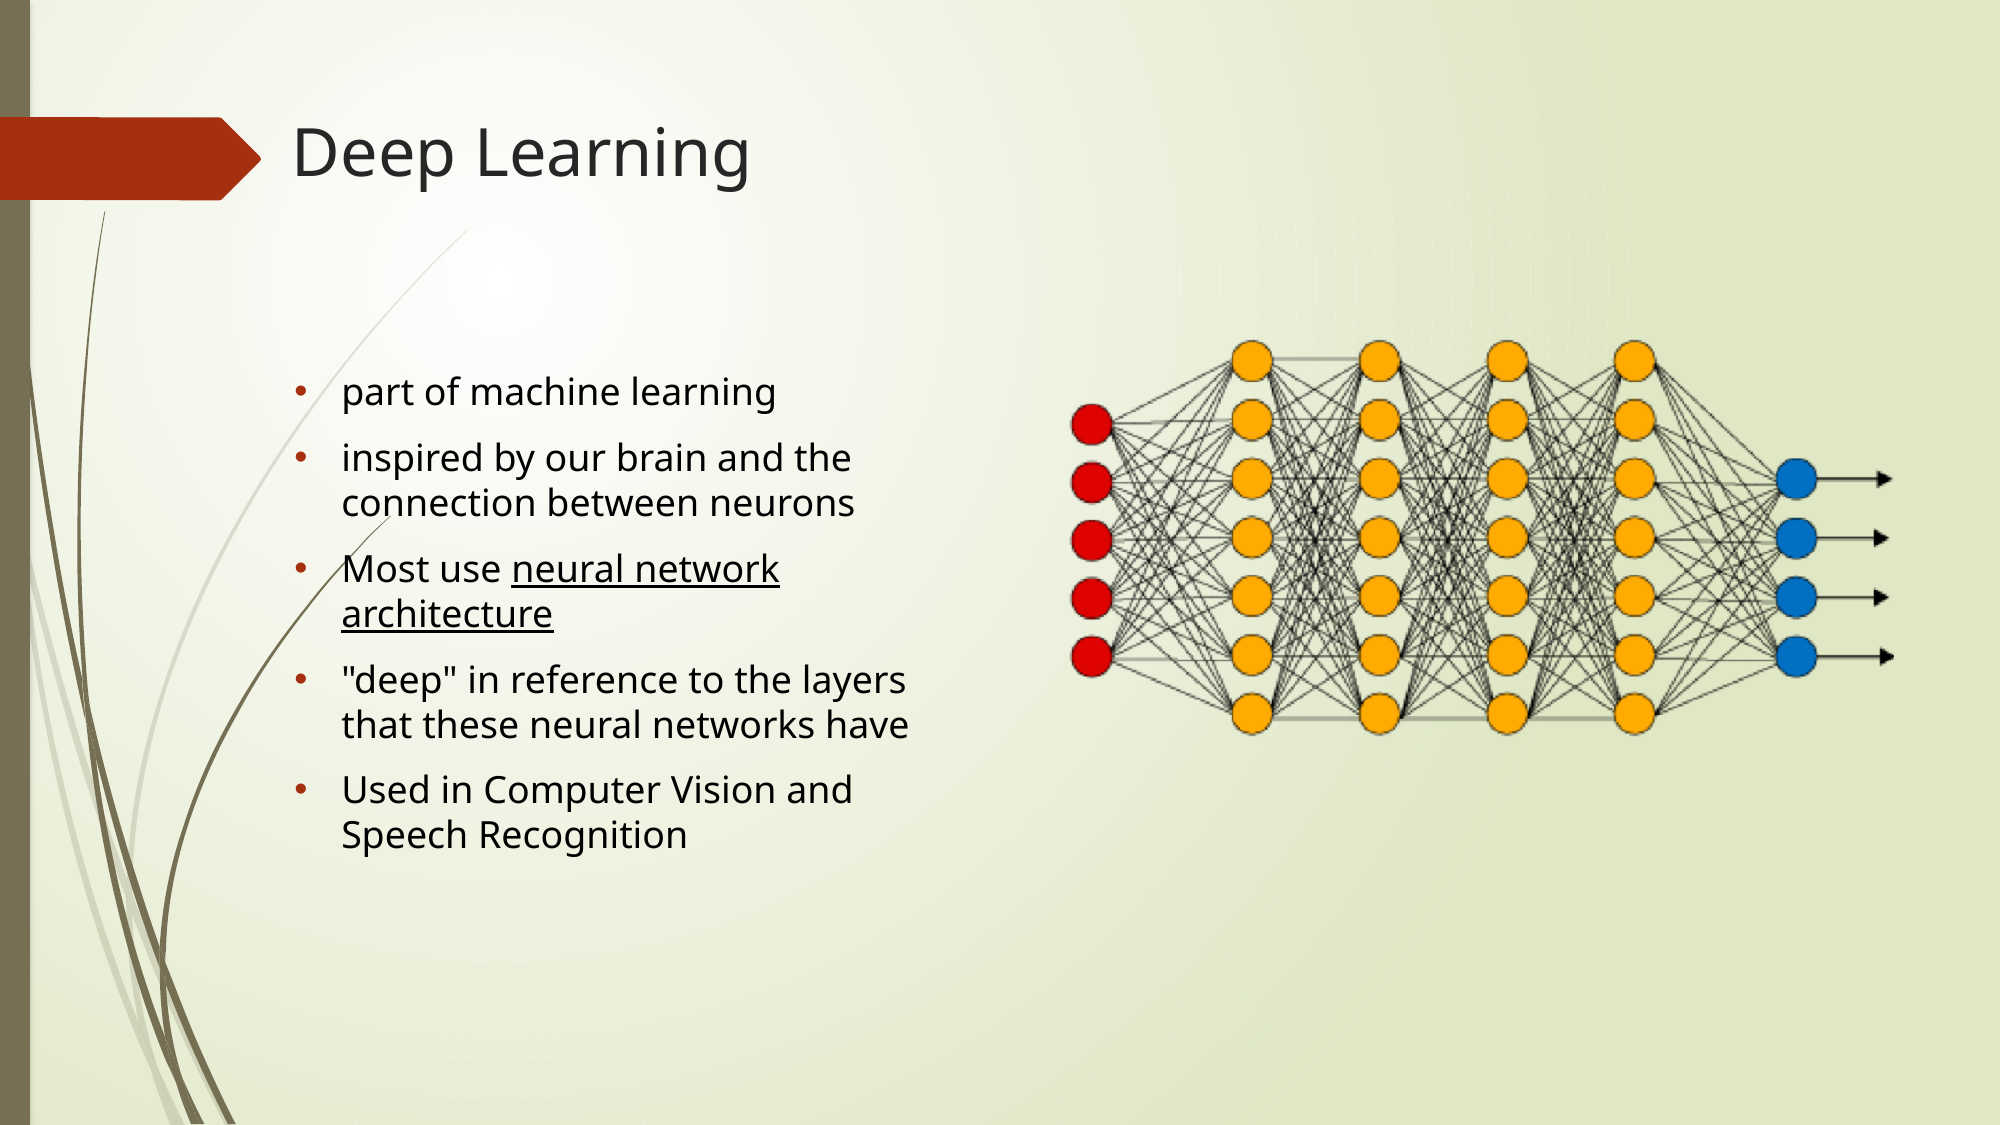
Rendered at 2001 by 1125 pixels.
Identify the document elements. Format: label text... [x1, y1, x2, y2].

picture [999, 319, 1894, 754]
title Deep Learning [276, 102, 956, 313]
list part of machine learning inspired by our brain and the connection between neurons Most use neural network architecture "deep" in reference to the layers that these neural networks have Used in Computer Vision and Speech Recognition [276, 350, 956, 970]
